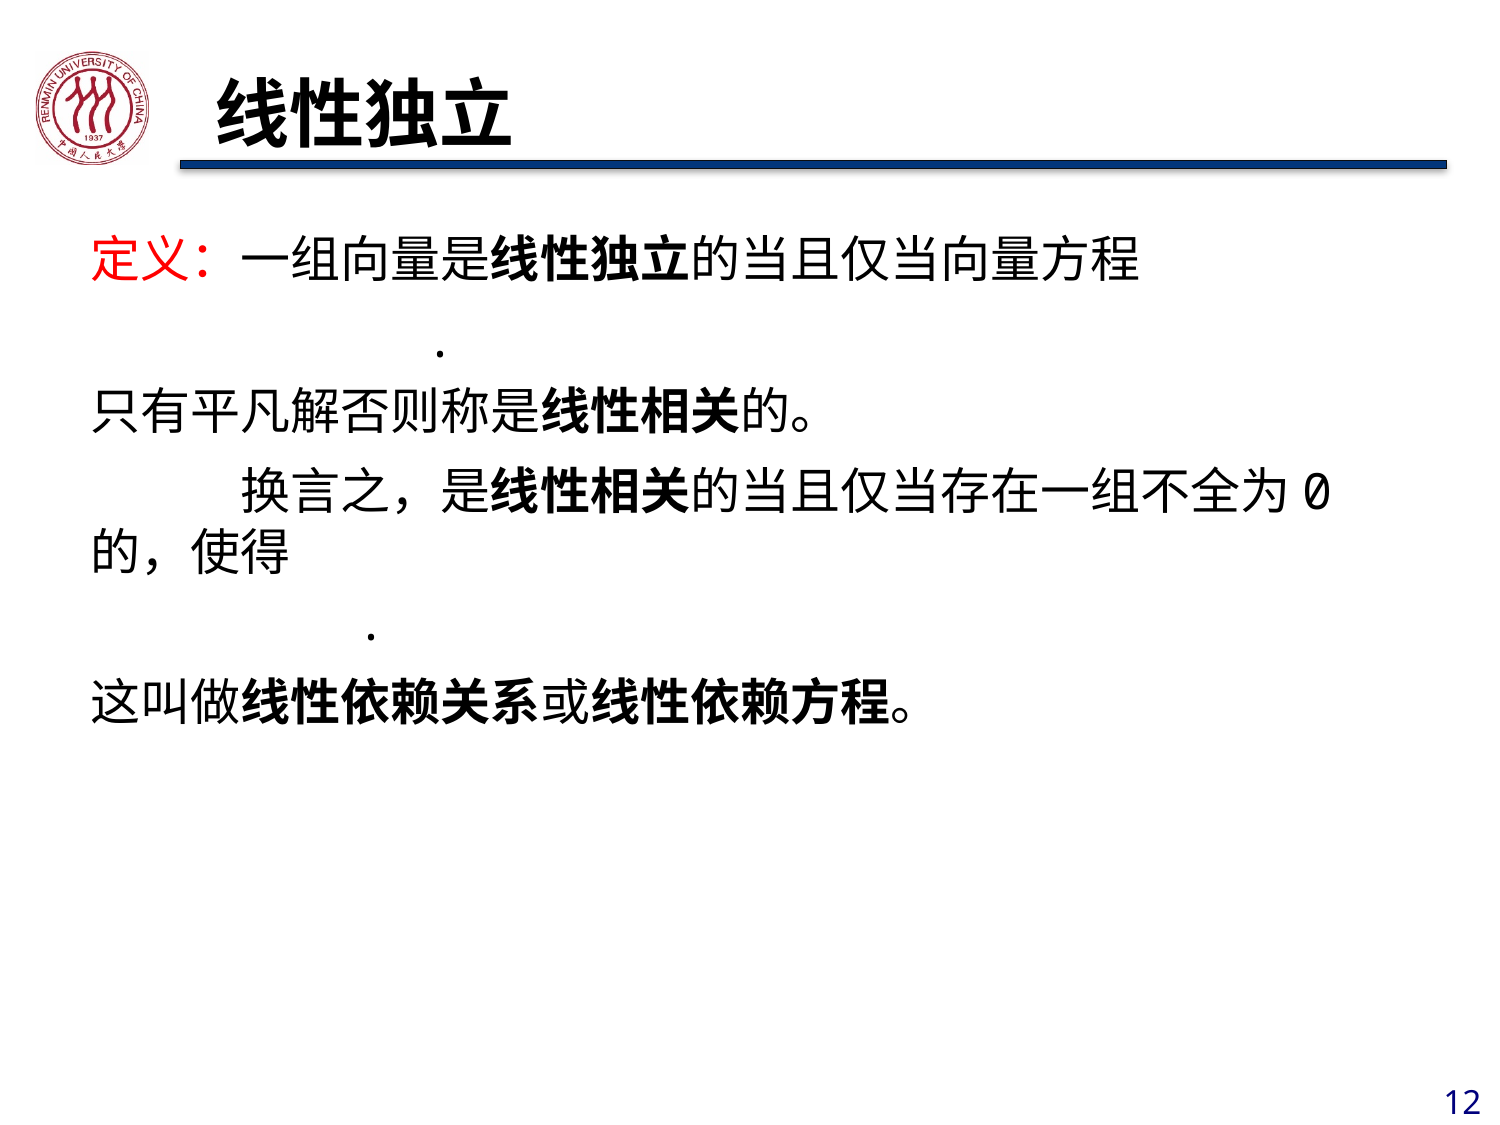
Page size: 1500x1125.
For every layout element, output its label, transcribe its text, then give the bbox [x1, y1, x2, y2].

title 线性独立 [198, 18, 1407, 205]
picture [35, 51, 149, 165]
